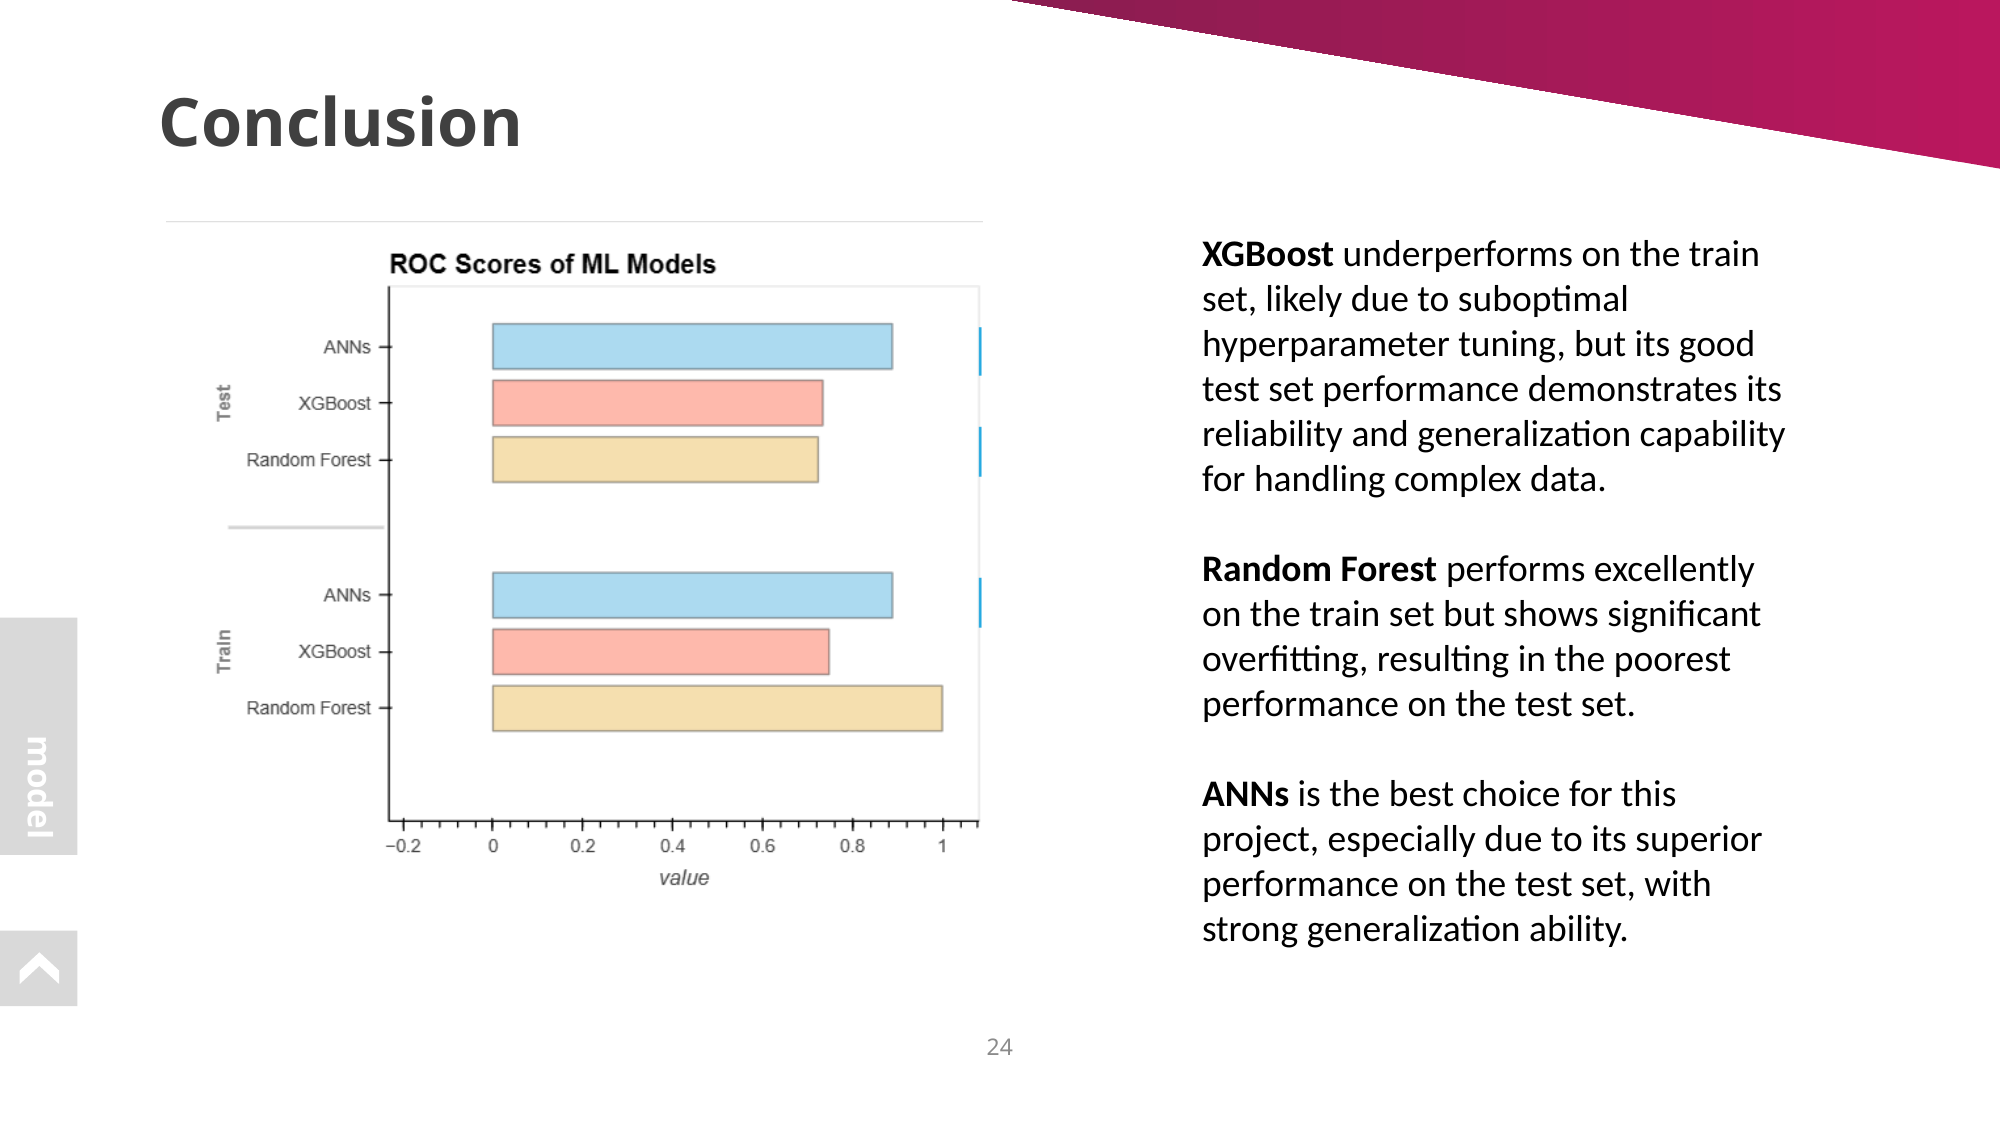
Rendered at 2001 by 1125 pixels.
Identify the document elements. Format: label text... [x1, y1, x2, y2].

slide_number 24 [954, 1030, 1046, 1066]
text_box XGBoost underperforms on the train set, likely due to suboptimal hyperparameter tuning, but its good test set performance demonstrates its reliability and generalization capability for handling complex data. Random Forest performs excellently on the train set but shows significant overfitting, resulting in the poorest performance on the test set. ANNs is the best choice for this project, especially due to its superior performance on the test set, with strong generalization ability. [1187, 221, 1813, 1002]
list Conclusion [143, 0, 1890, 169]
list model [0, 617, 78, 855]
picture [166, 221, 983, 894]
